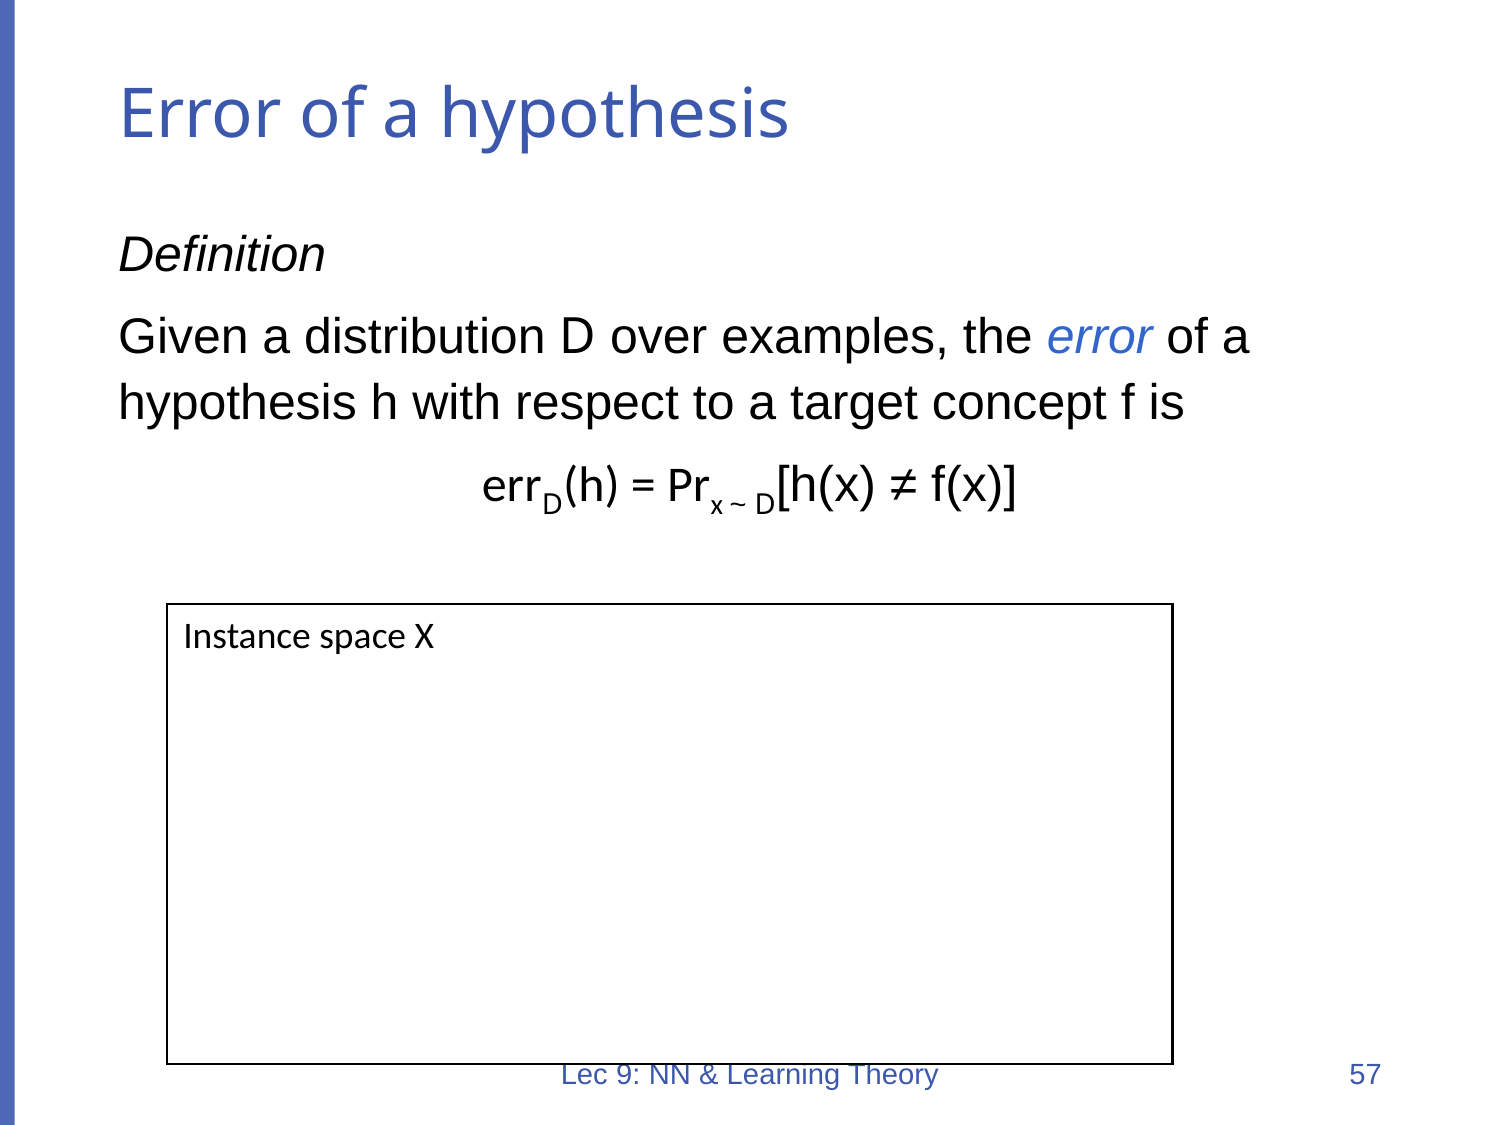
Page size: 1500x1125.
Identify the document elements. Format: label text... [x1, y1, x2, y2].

list Definition Given a distribution D over examples, the error of a hypothesis h with respect to a target concept f is errD(h) = Prx ~ D[h(x) ≠ f(x)] [103, 208, 1397, 1014]
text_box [166, 604, 1173, 1064]
footer Lec 9: NN & Learning Theory [496, 1064, 1004, 1103]
title Error of a hypothesis [103, 59, 1397, 171]
slide_number 57 [1059, 1042, 1397, 1103]
